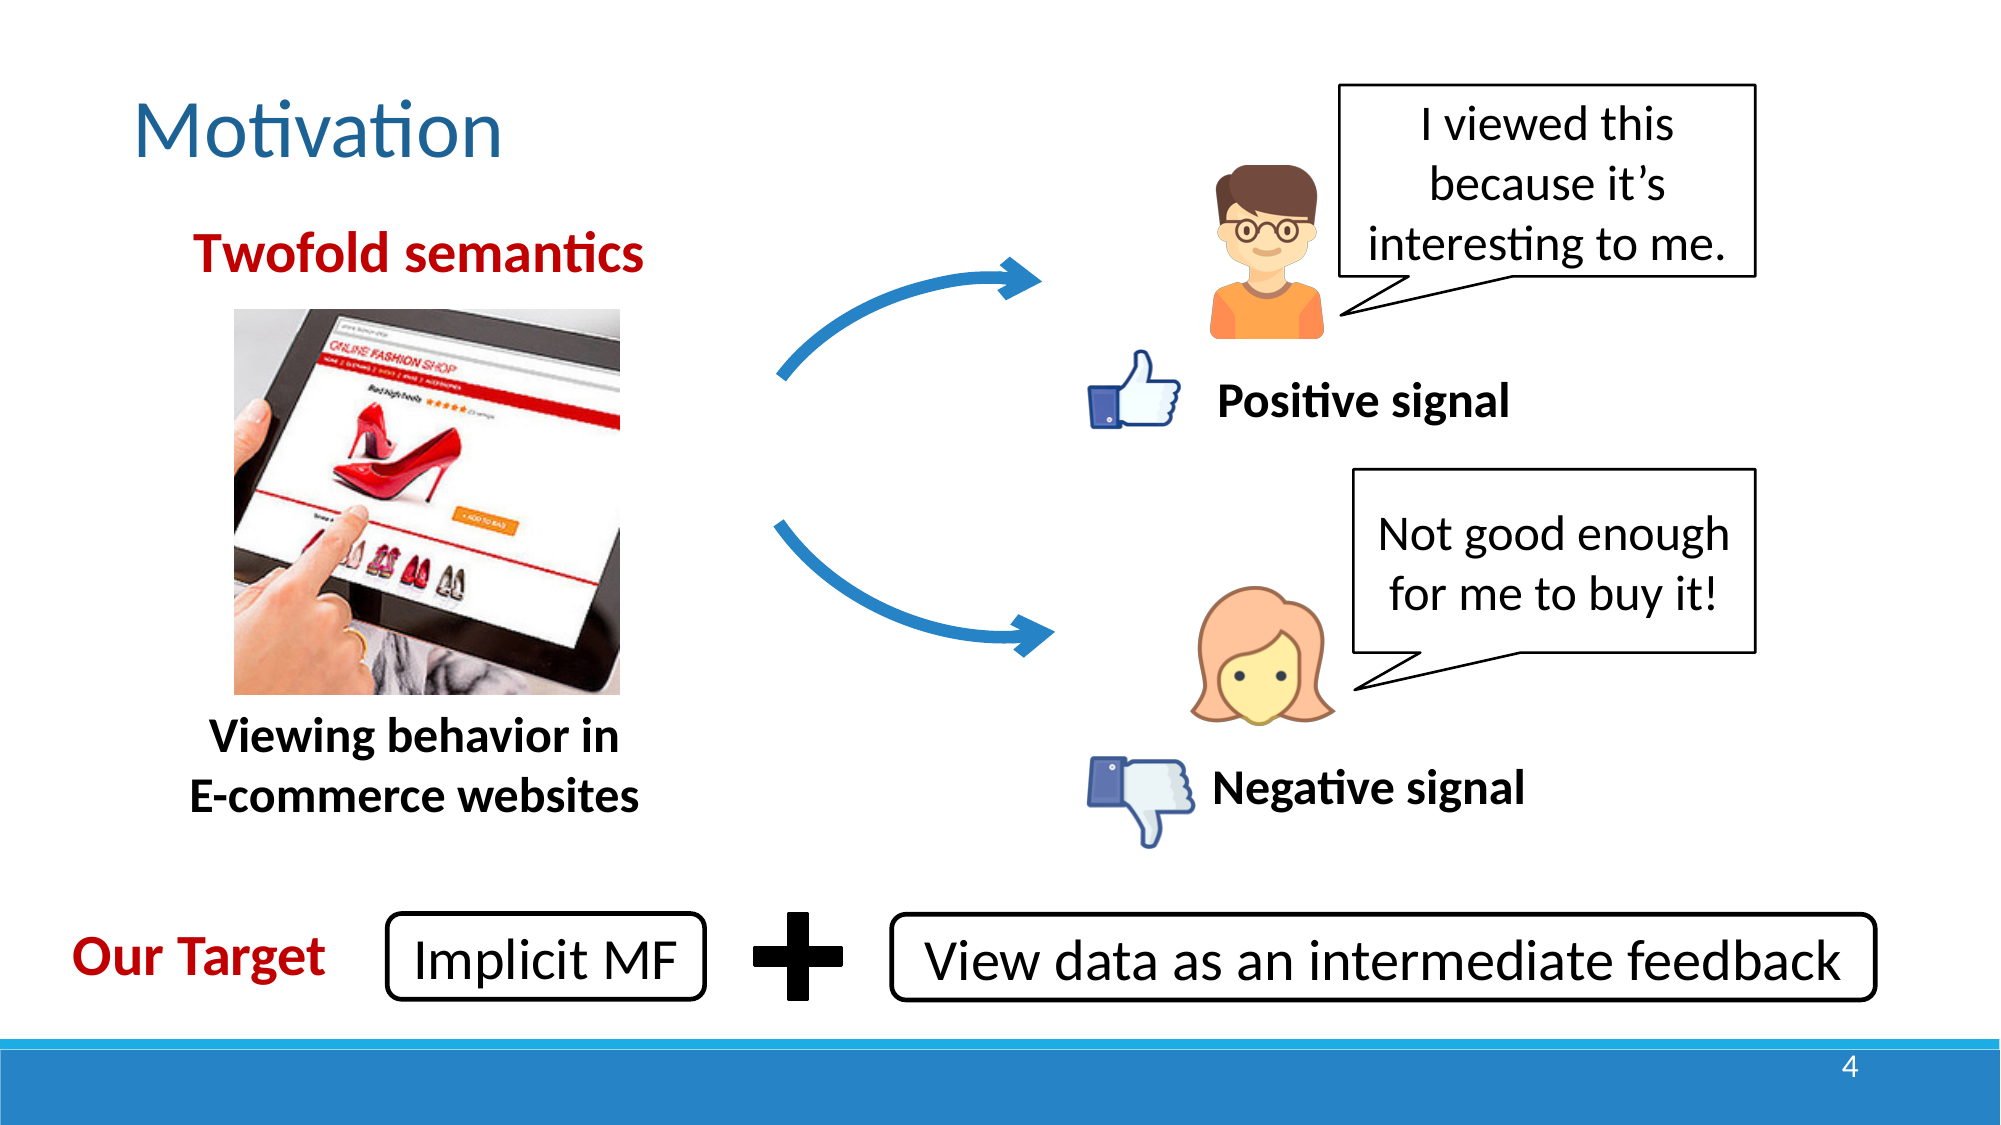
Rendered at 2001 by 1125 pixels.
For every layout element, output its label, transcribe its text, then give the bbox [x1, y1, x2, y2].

text_box View data as an intermediate feedback [890, 912, 1877, 1002]
text_box [753, 912, 843, 1001]
text_box Our Target [25, 909, 375, 995]
text_box Motivation [118, 67, 566, 182]
text_box Viewing behavior in E-commerce websites [174, 694, 655, 830]
slide_number 4 [1658, 1034, 1874, 1095]
text_box Twofold semantics [170, 206, 682, 292]
picture [233, 308, 621, 696]
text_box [745, 84, 1786, 292]
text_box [739, 295, 1822, 853]
text_box Implicit MF [385, 912, 706, 1001]
